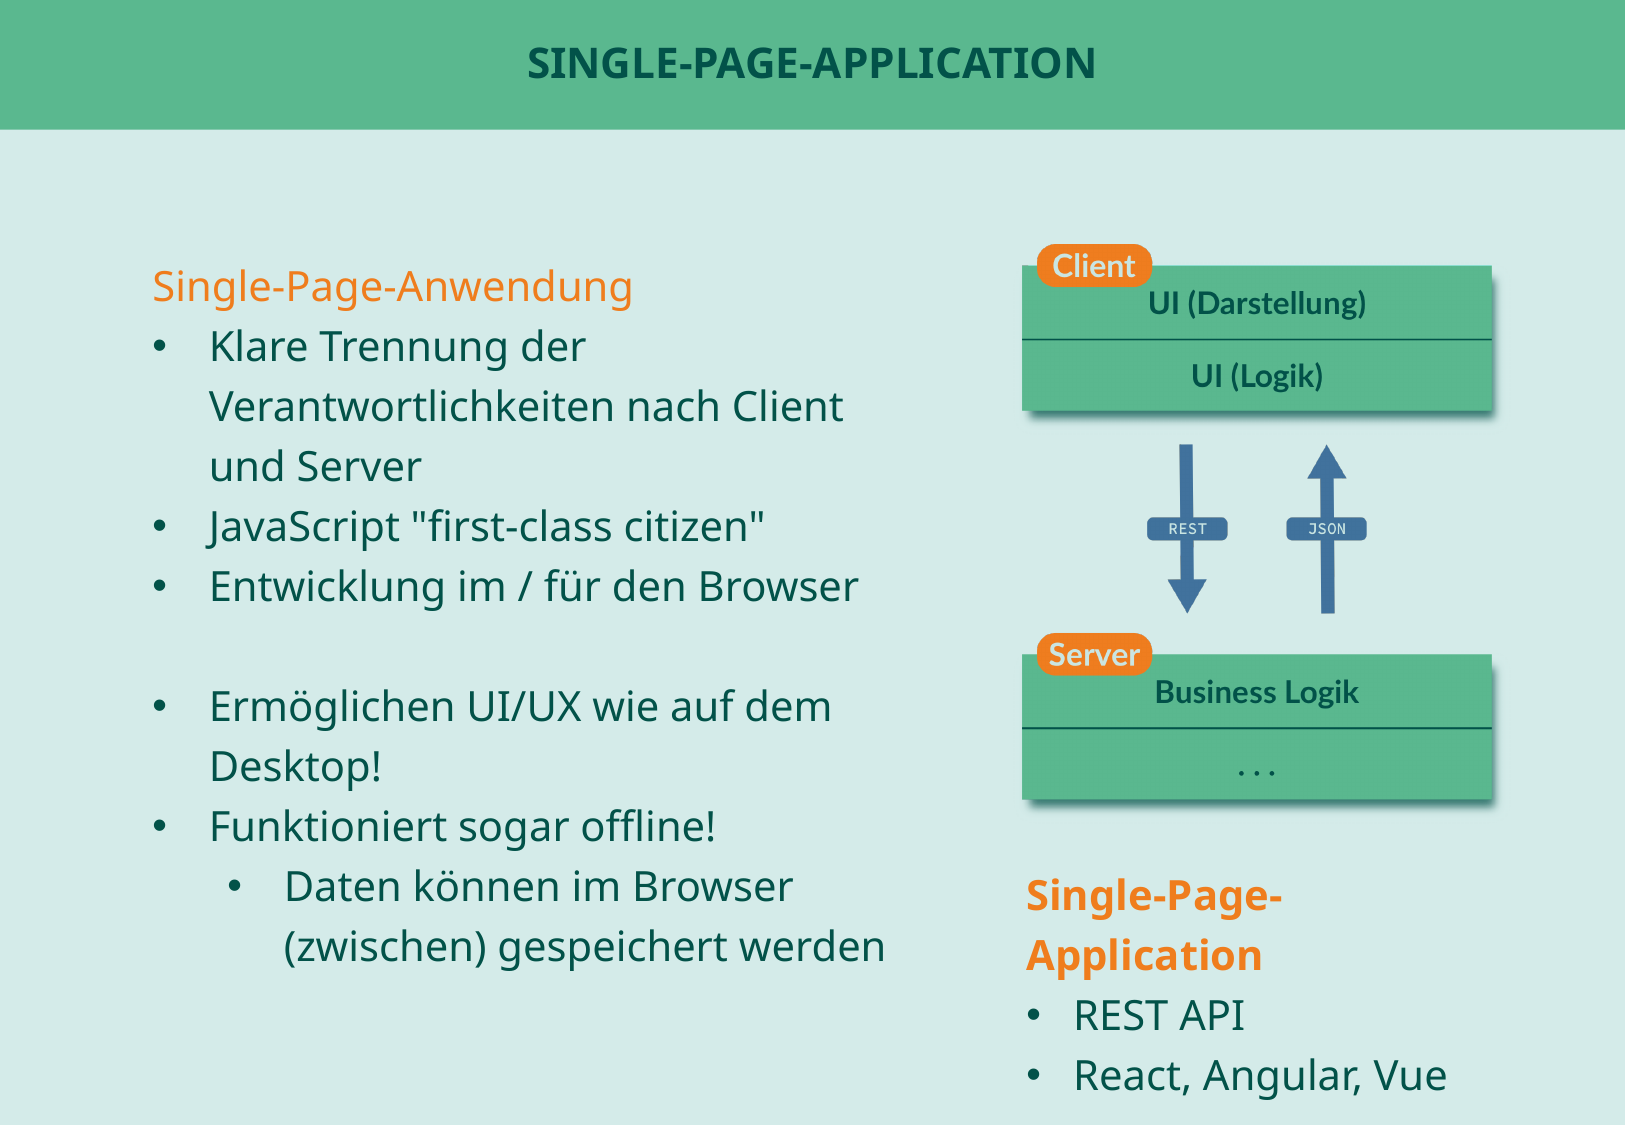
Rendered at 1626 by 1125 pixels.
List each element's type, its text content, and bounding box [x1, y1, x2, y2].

text_box Single-Page-Anwendung Klare Trennung der Verantwortlichkeiten nach Client und Server JavaScript "first-class citizen" Entwicklung im / für den Browser Ermöglichen UI/UX wie auf dem Desktop! Funktioniert sogar offline! Daten können im Browser (zwischen) gespeichert werden [137, 242, 941, 978]
title Single-Page-Application [0, 0, 1625, 130]
text_box Single-Page-Application REST API React, Angular, Vue [1011, 851, 1513, 1125]
picture [1011, 244, 1513, 826]
